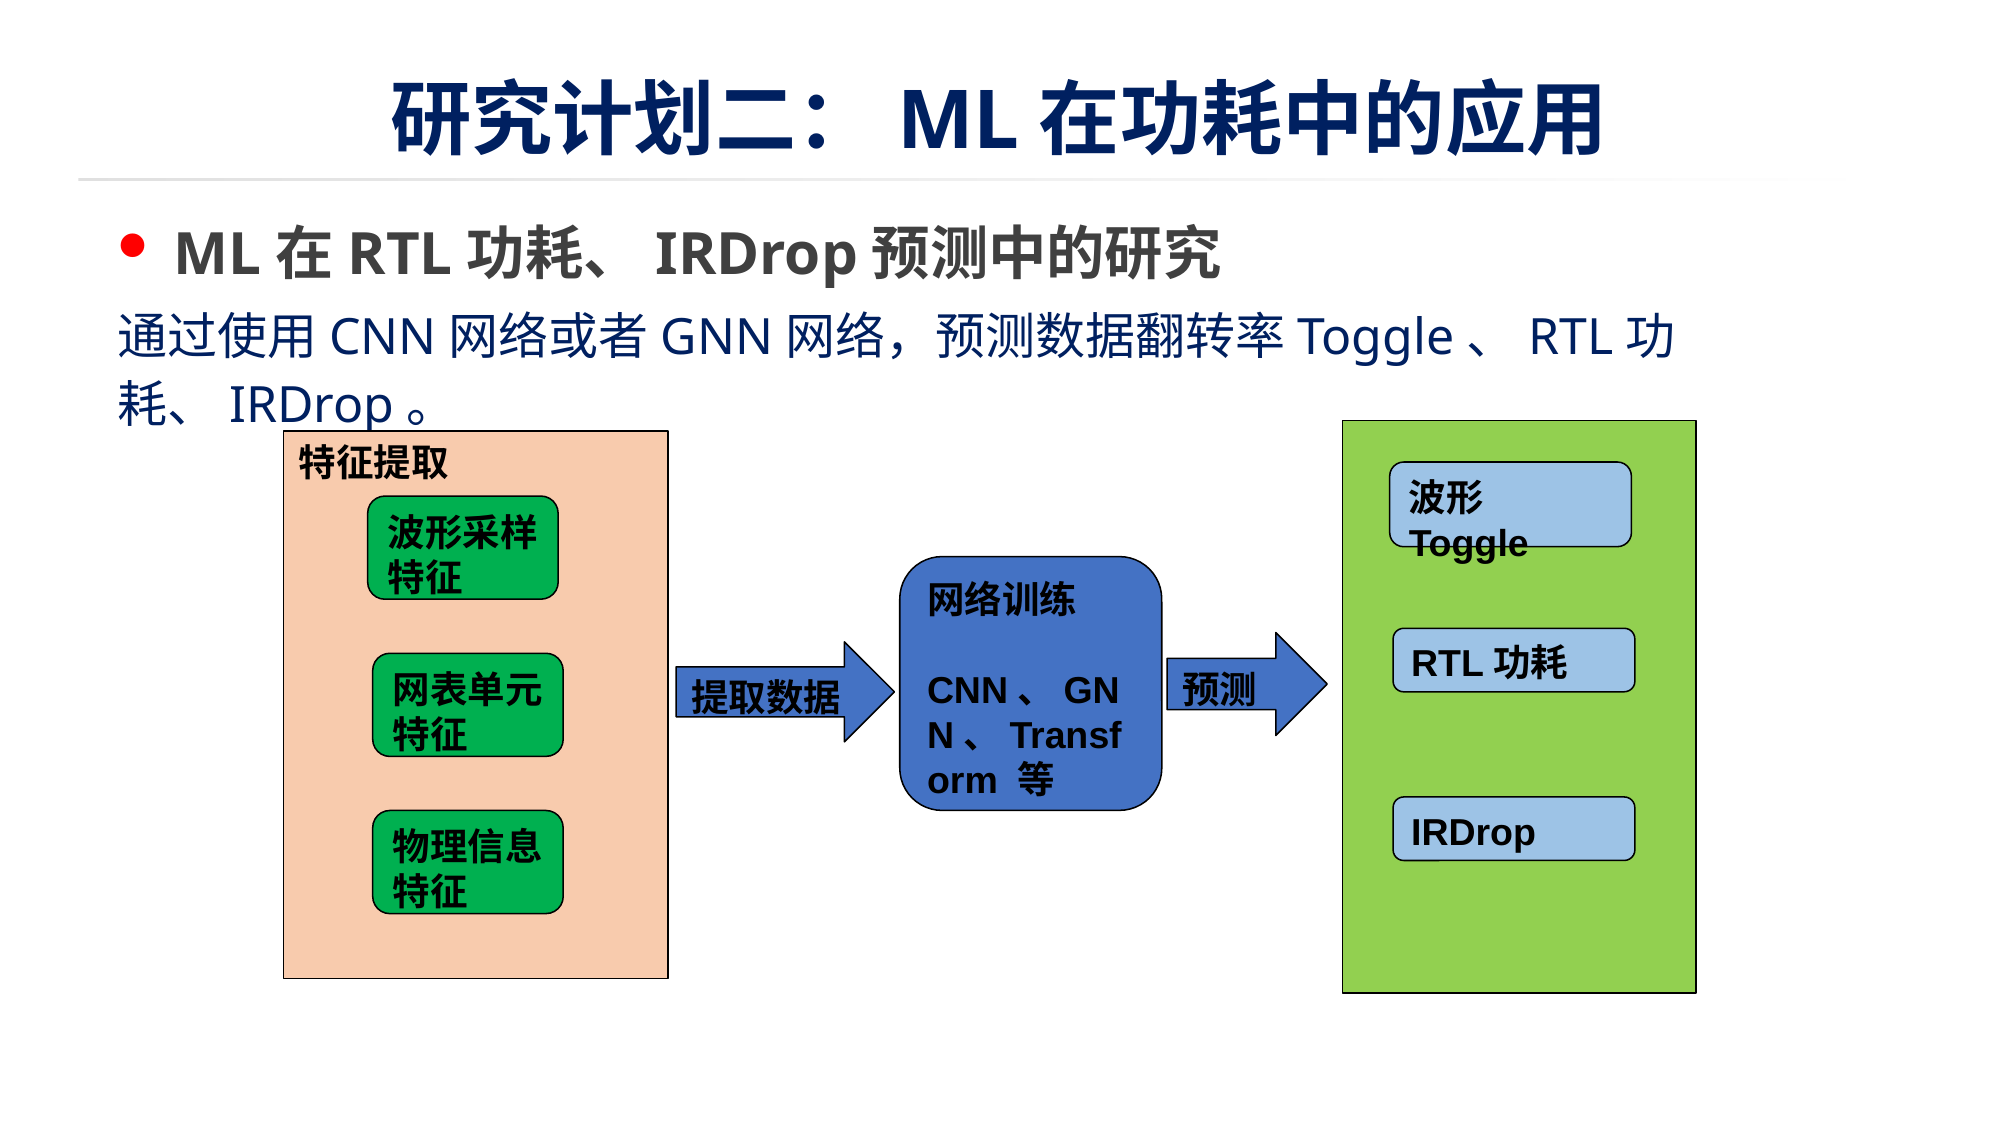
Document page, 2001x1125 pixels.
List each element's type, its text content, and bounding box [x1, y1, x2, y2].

title 研究计划二：ML在功耗中的应用 [99, 20, 1898, 173]
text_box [283, 420, 1697, 994]
list ML在RTL功耗、IRDrop预测中的研究 通过使用CNN网络或者GNN网络，预测数据翻转率Toggle、RTL功耗、IRDrop。 [102, 138, 1952, 949]
